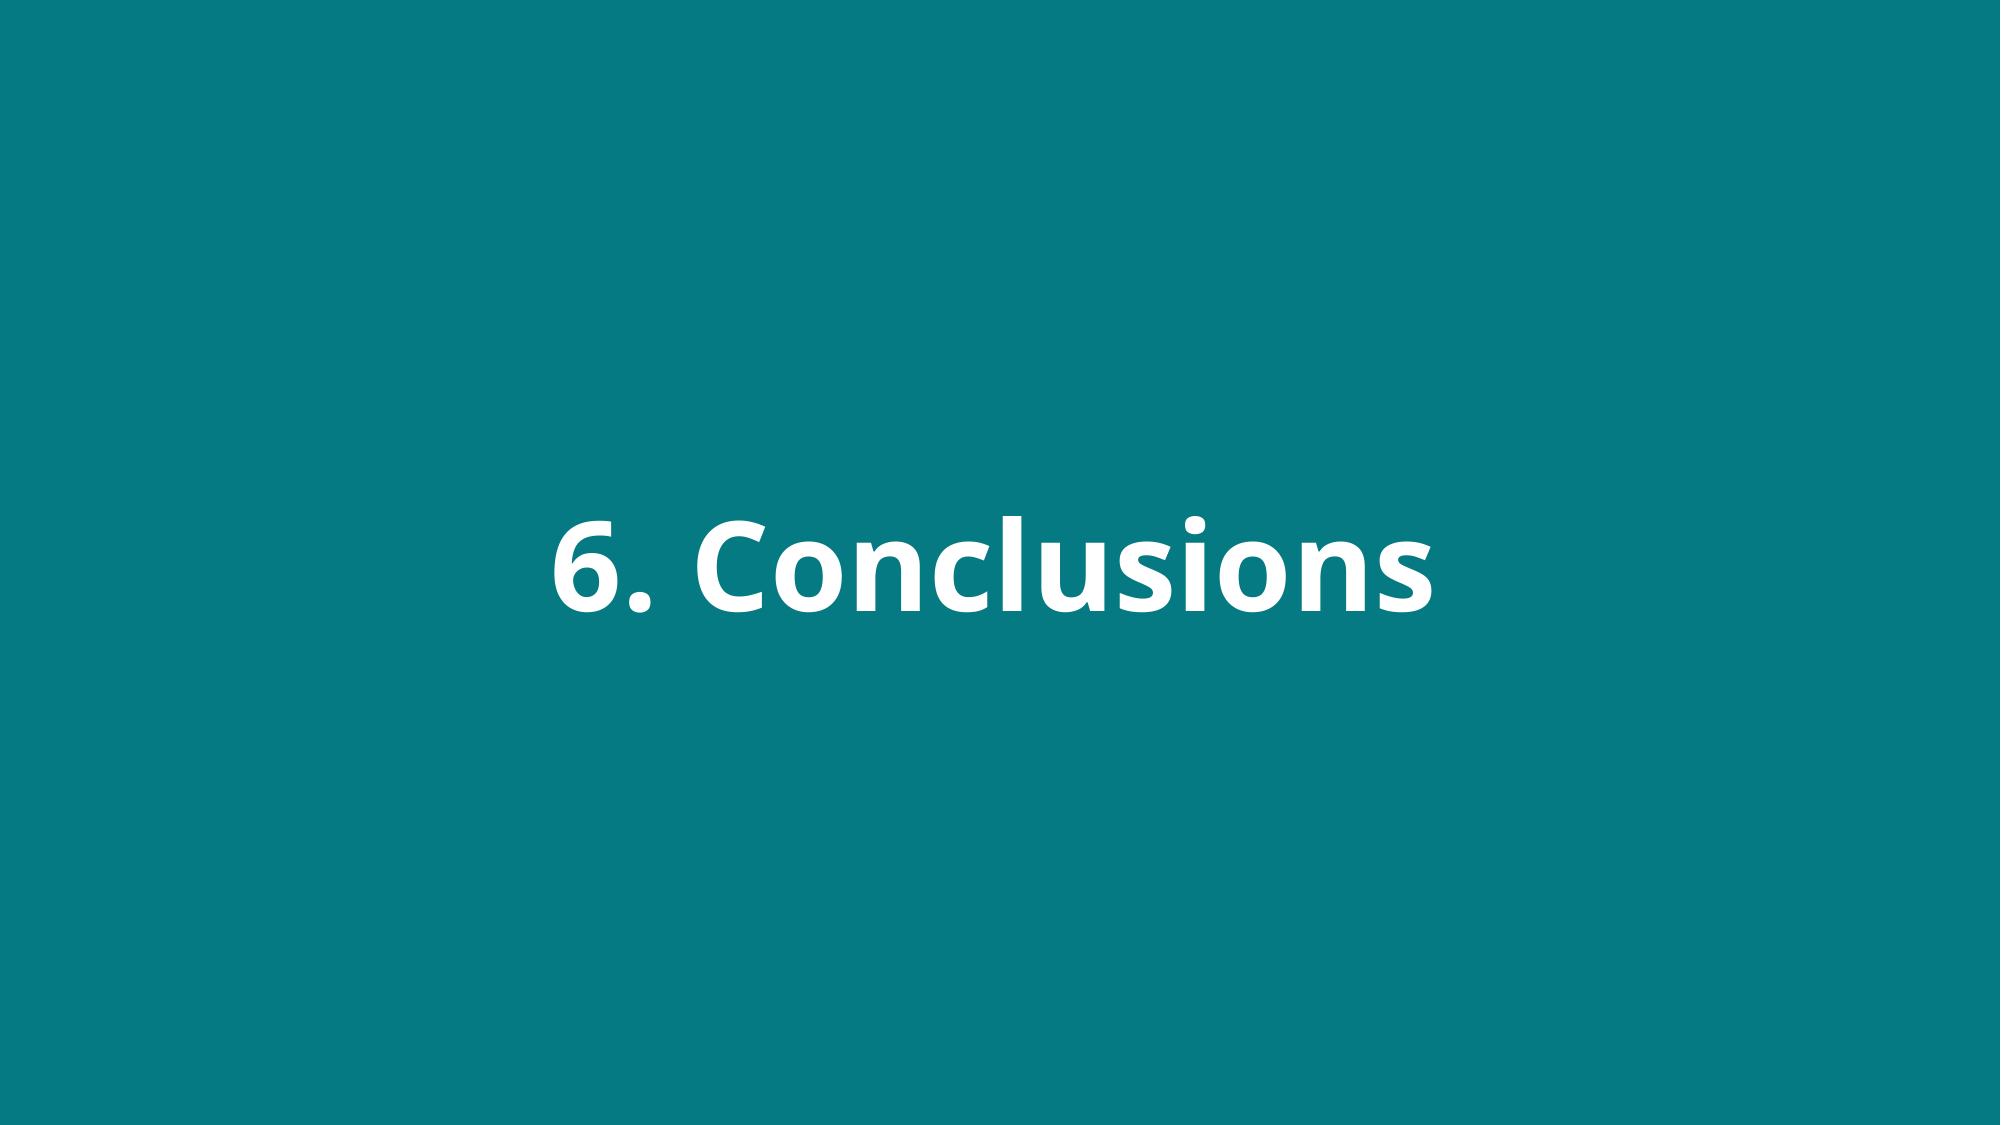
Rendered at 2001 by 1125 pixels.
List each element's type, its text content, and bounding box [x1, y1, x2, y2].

text_box 6. Conclusions [535, 479, 1453, 644]
text_box [0, 0, 2000, 1125]
